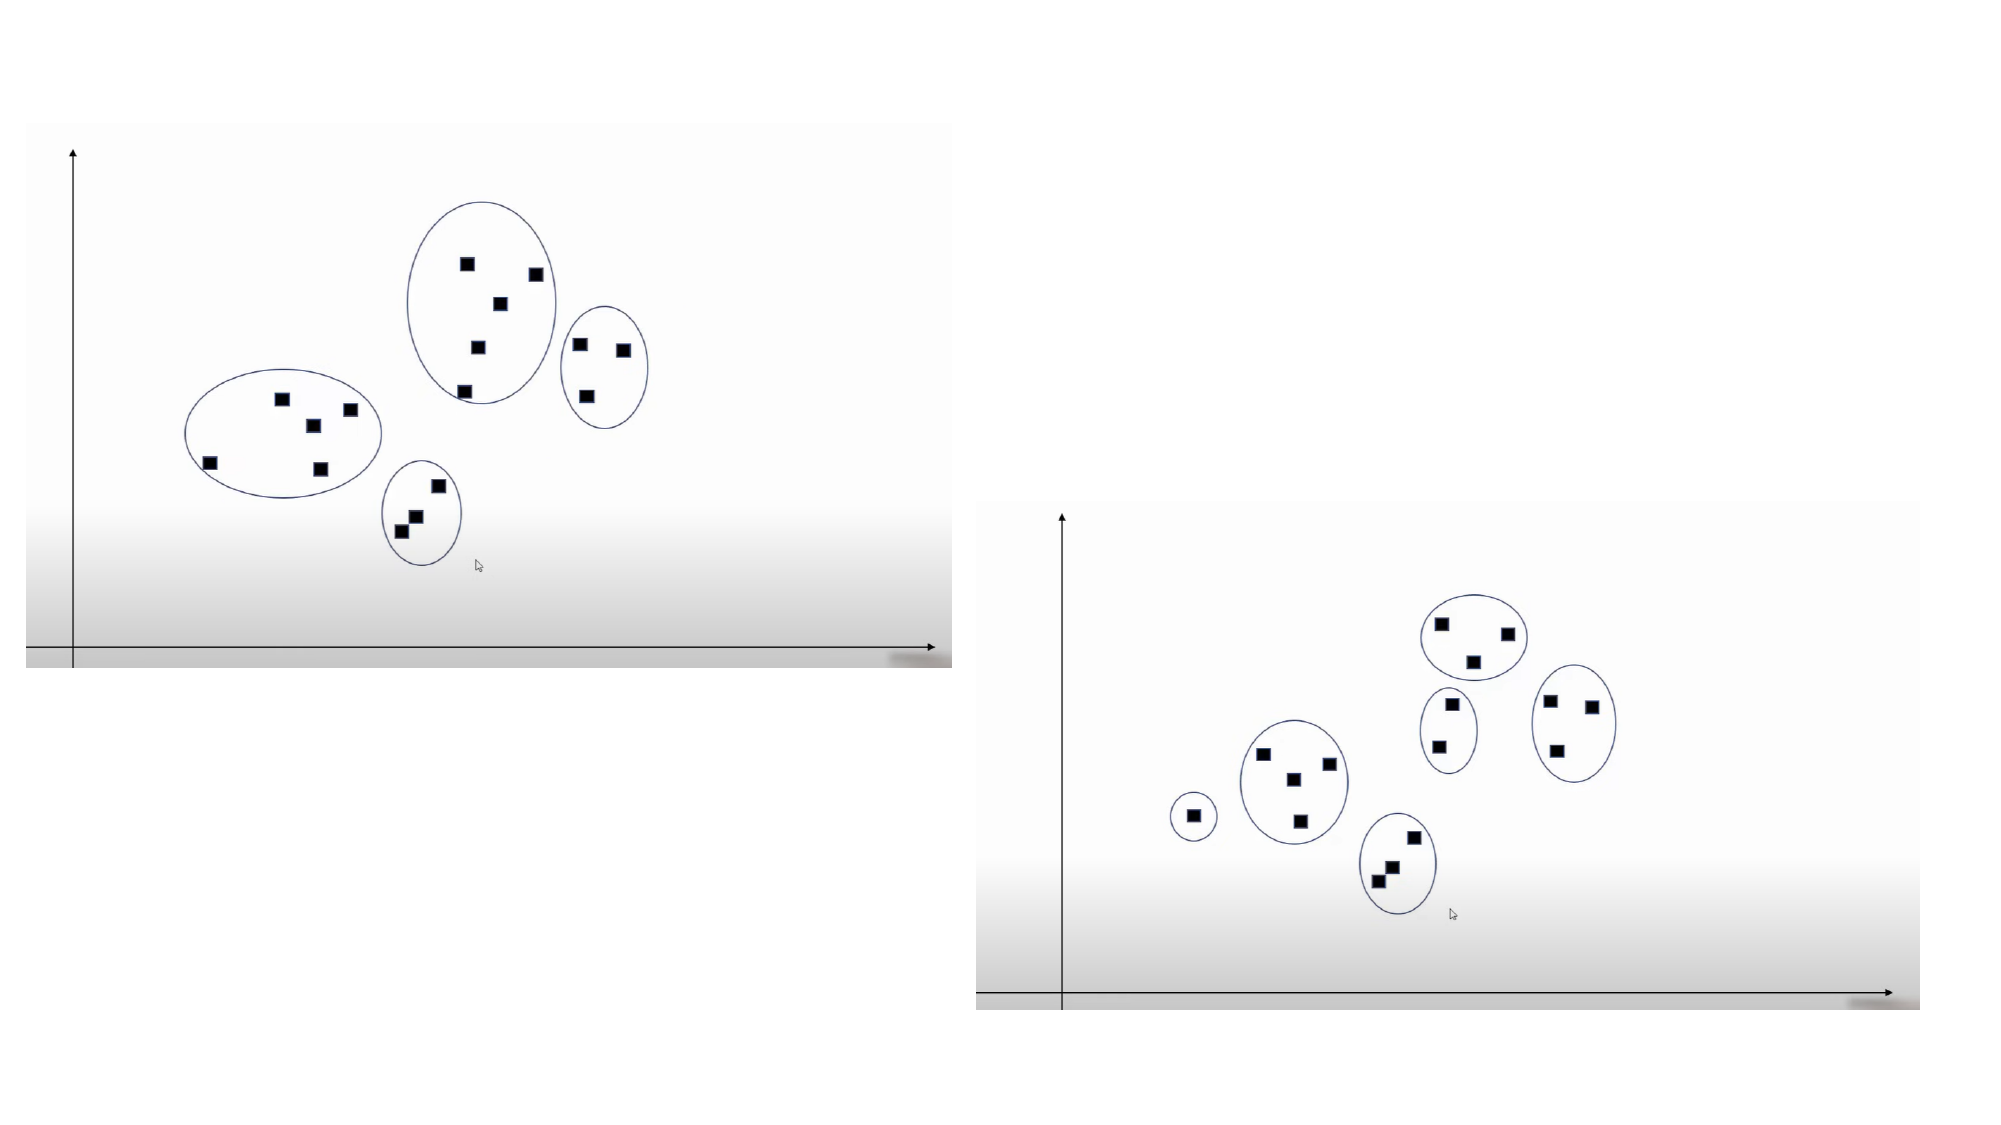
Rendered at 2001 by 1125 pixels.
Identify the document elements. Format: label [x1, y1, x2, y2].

picture [26, 123, 952, 668]
picture [976, 501, 1920, 1010]
